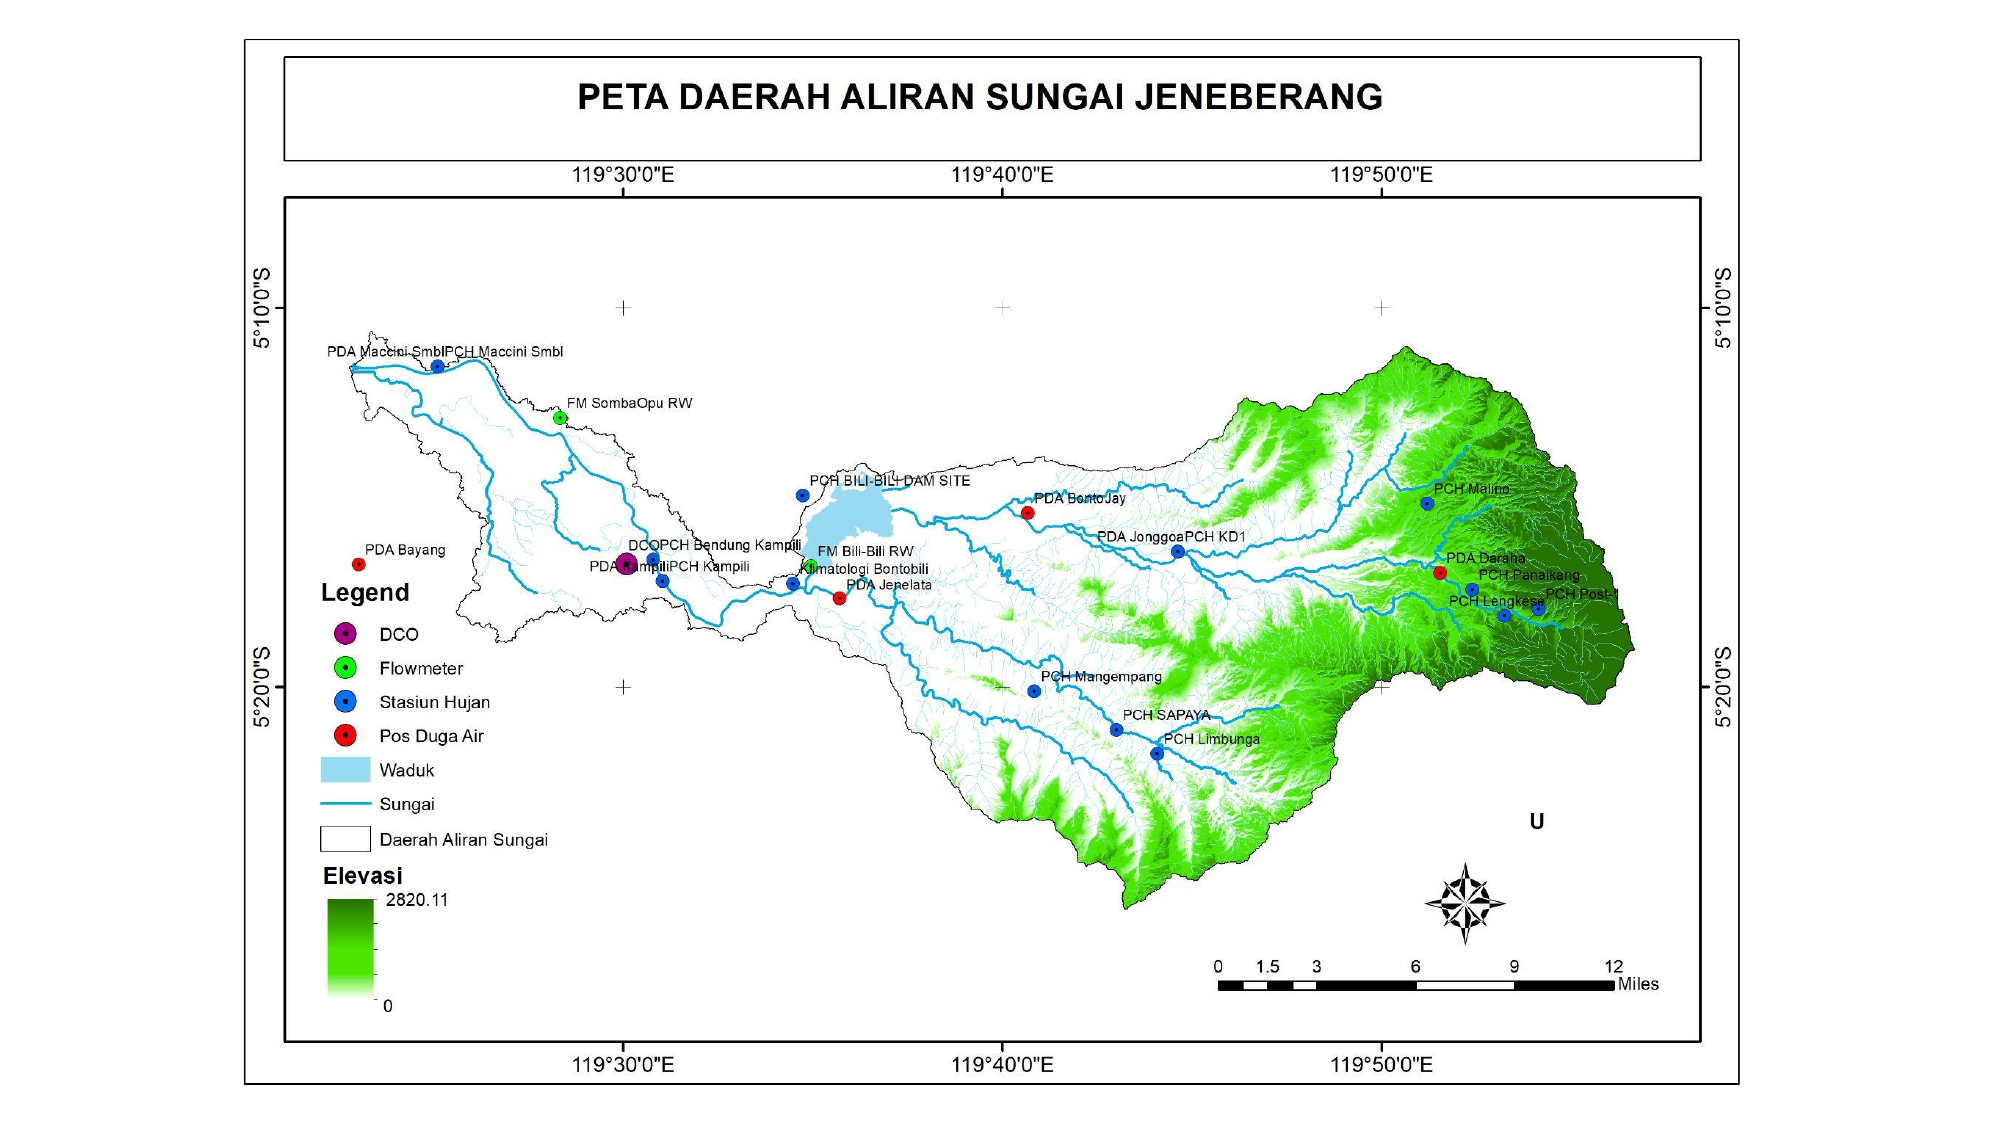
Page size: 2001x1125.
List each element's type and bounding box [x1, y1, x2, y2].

picture [237, 30, 1741, 1094]
